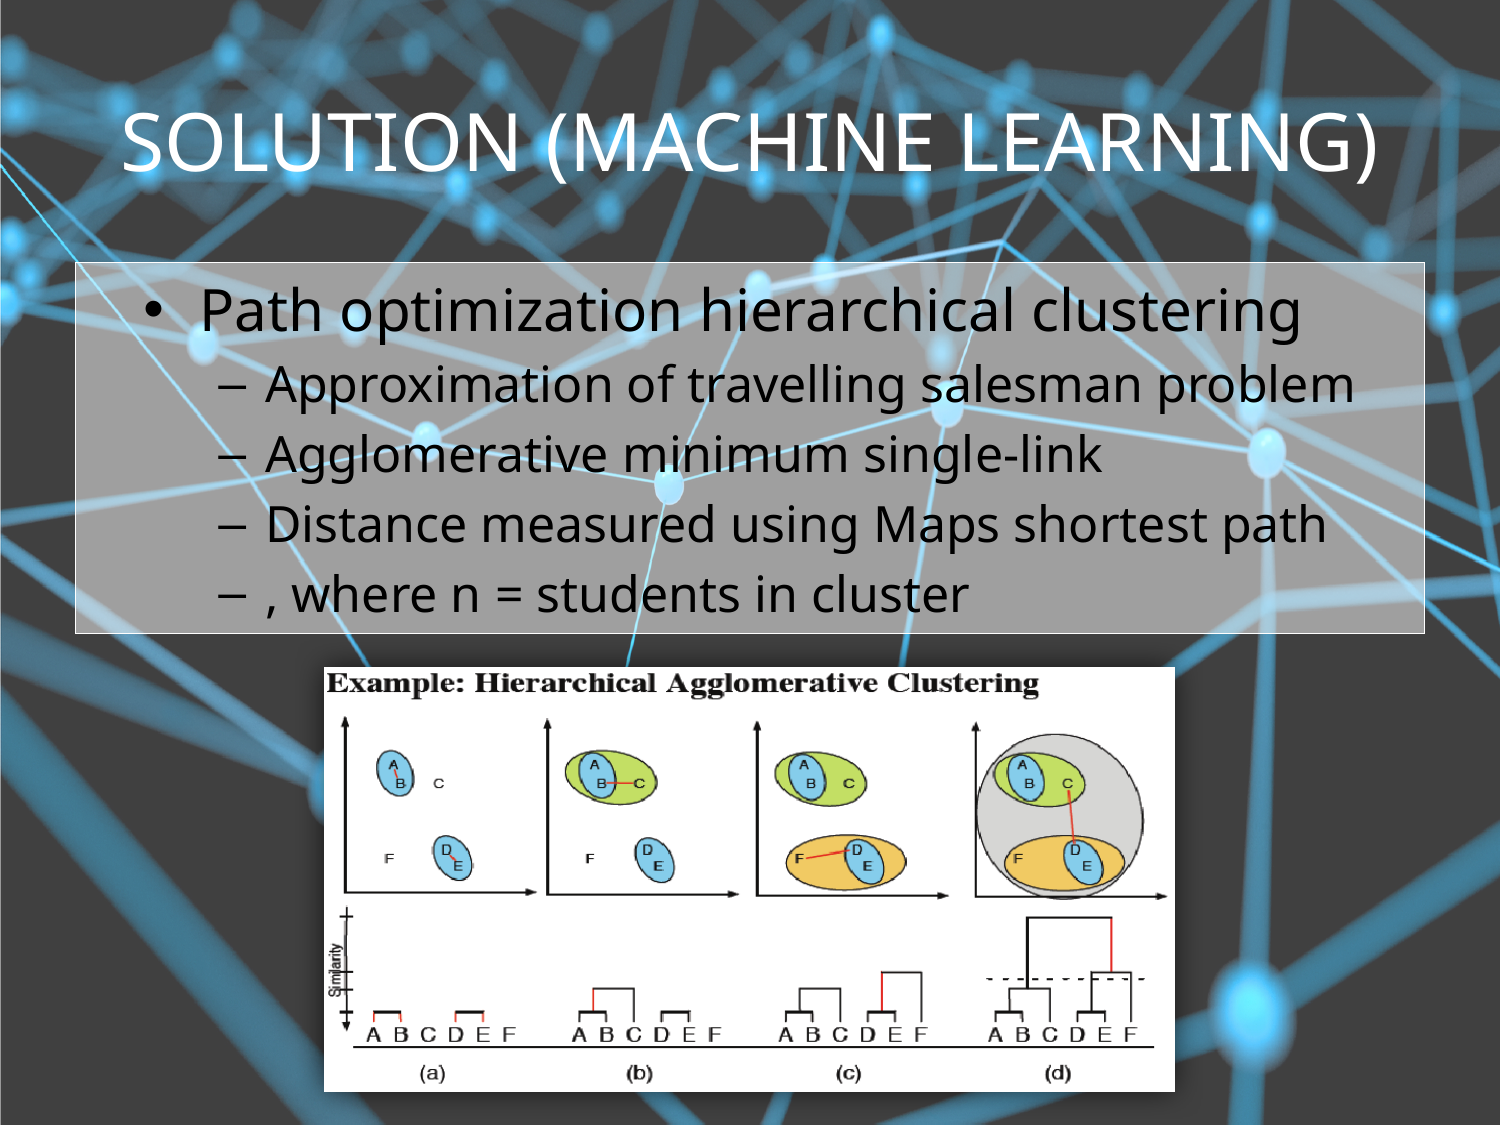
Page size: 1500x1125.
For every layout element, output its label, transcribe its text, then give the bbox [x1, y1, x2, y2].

picture [324, 667, 1176, 1092]
title SOLUTION (MACHINE LEARNING) [75, 45, 1425, 233]
